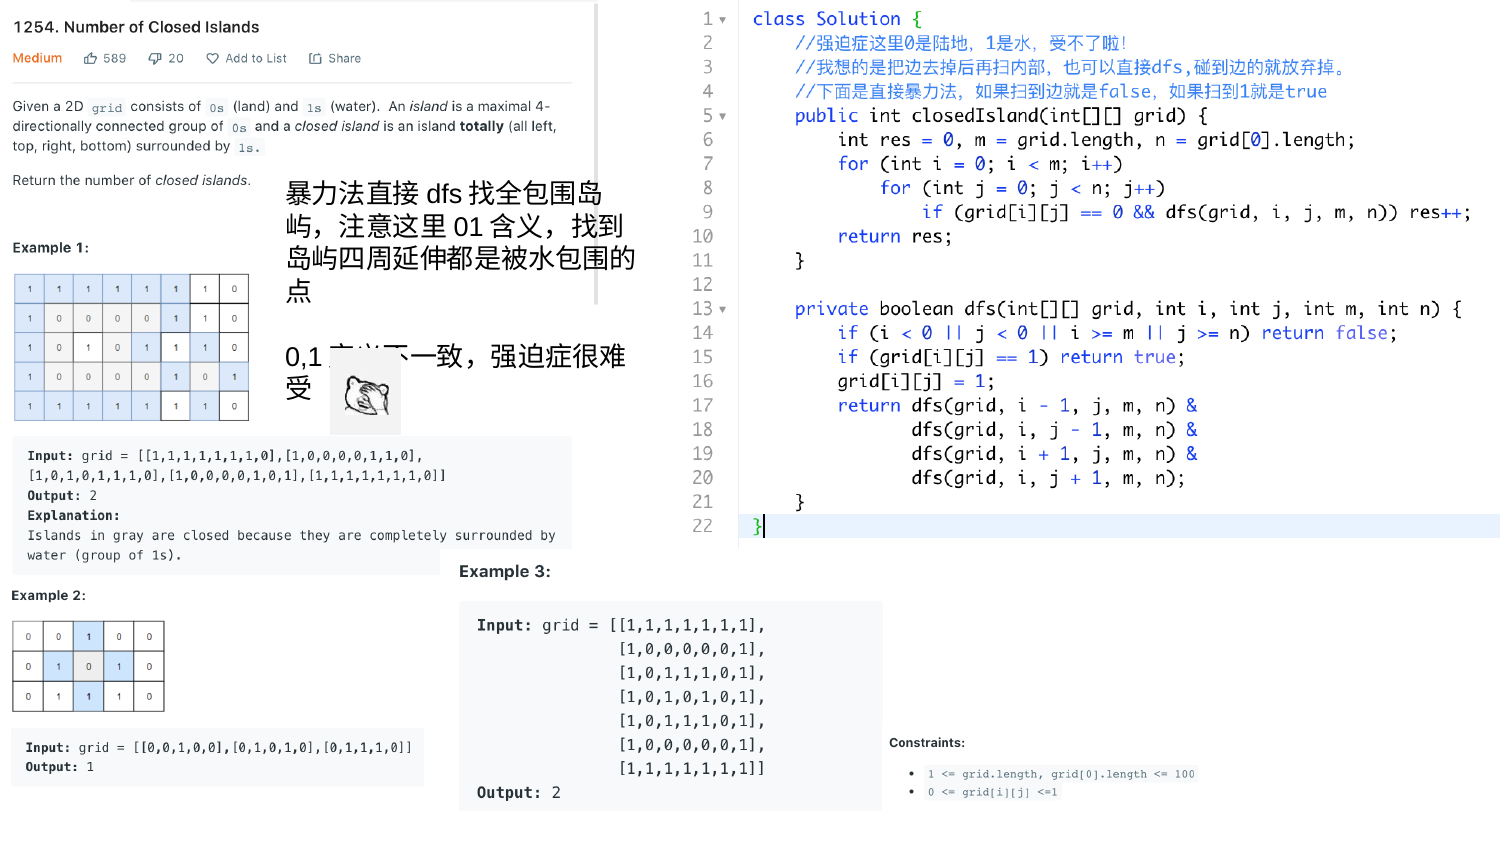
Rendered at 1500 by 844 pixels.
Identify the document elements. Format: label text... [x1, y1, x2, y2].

text_box 暴力法直接dfs找全包围岛屿，注意这里01含义，找到岛屿四周延伸都是被水包围的点 0,1定义不一致，强迫症很难 受 [602, 161, 667, 412]
picture [0, 0, 1500, 811]
